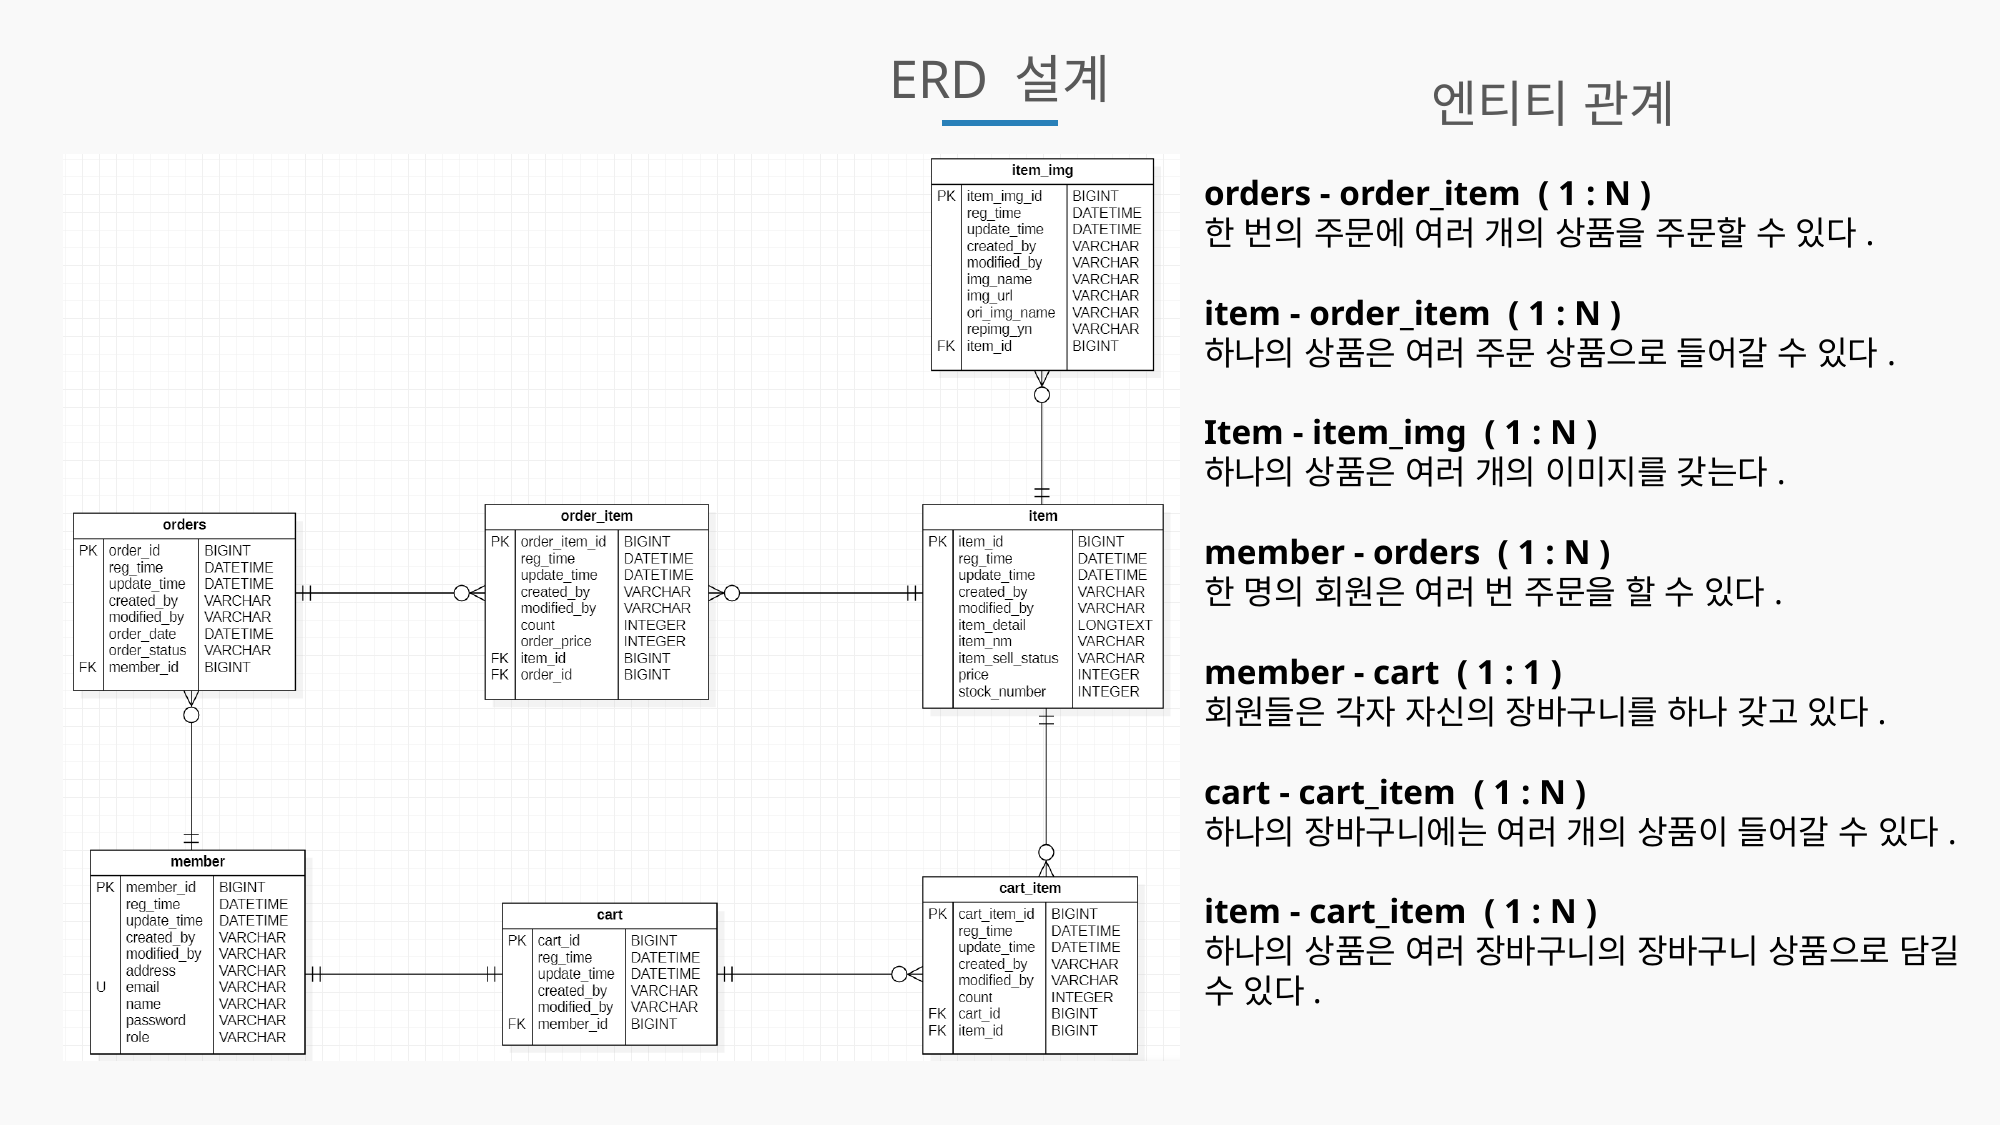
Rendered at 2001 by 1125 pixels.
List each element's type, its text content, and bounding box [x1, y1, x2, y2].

picture [63, 154, 1181, 1061]
text_box ERD 설계 [874, 38, 1126, 116]
text_box 엔티티 관계 orders - order_item ( 1 : N ) 한 번의 주문에 여러 개의 상품을 주문할 수 있다. item - order_item ( 1 : N ) 하나의 상품은 여러 주문 상품으로 들어갈 수 있다. Item - item_img ( 1 : N ) 하나의 상품은 여러 개의 이미지를 갖는다. member - orders ( 1 : N ) 한 명의 회원은 여러 번 주문을 할 수 있다. member - cart ( 1 : 1 ) 회원들은 각자 자신의 장바구니를 하나 갖고 있다. cart - cart_item ( 1 : N ) 하나의 장바구니에는 여러 개의 상품이 들어갈 수 있다. item - cart_item ( 1 : N ) 하나의 상품은 여러 장바구니의 장바구니 상품으로 담길 수 있다. [1189, 64, 1986, 1098]
